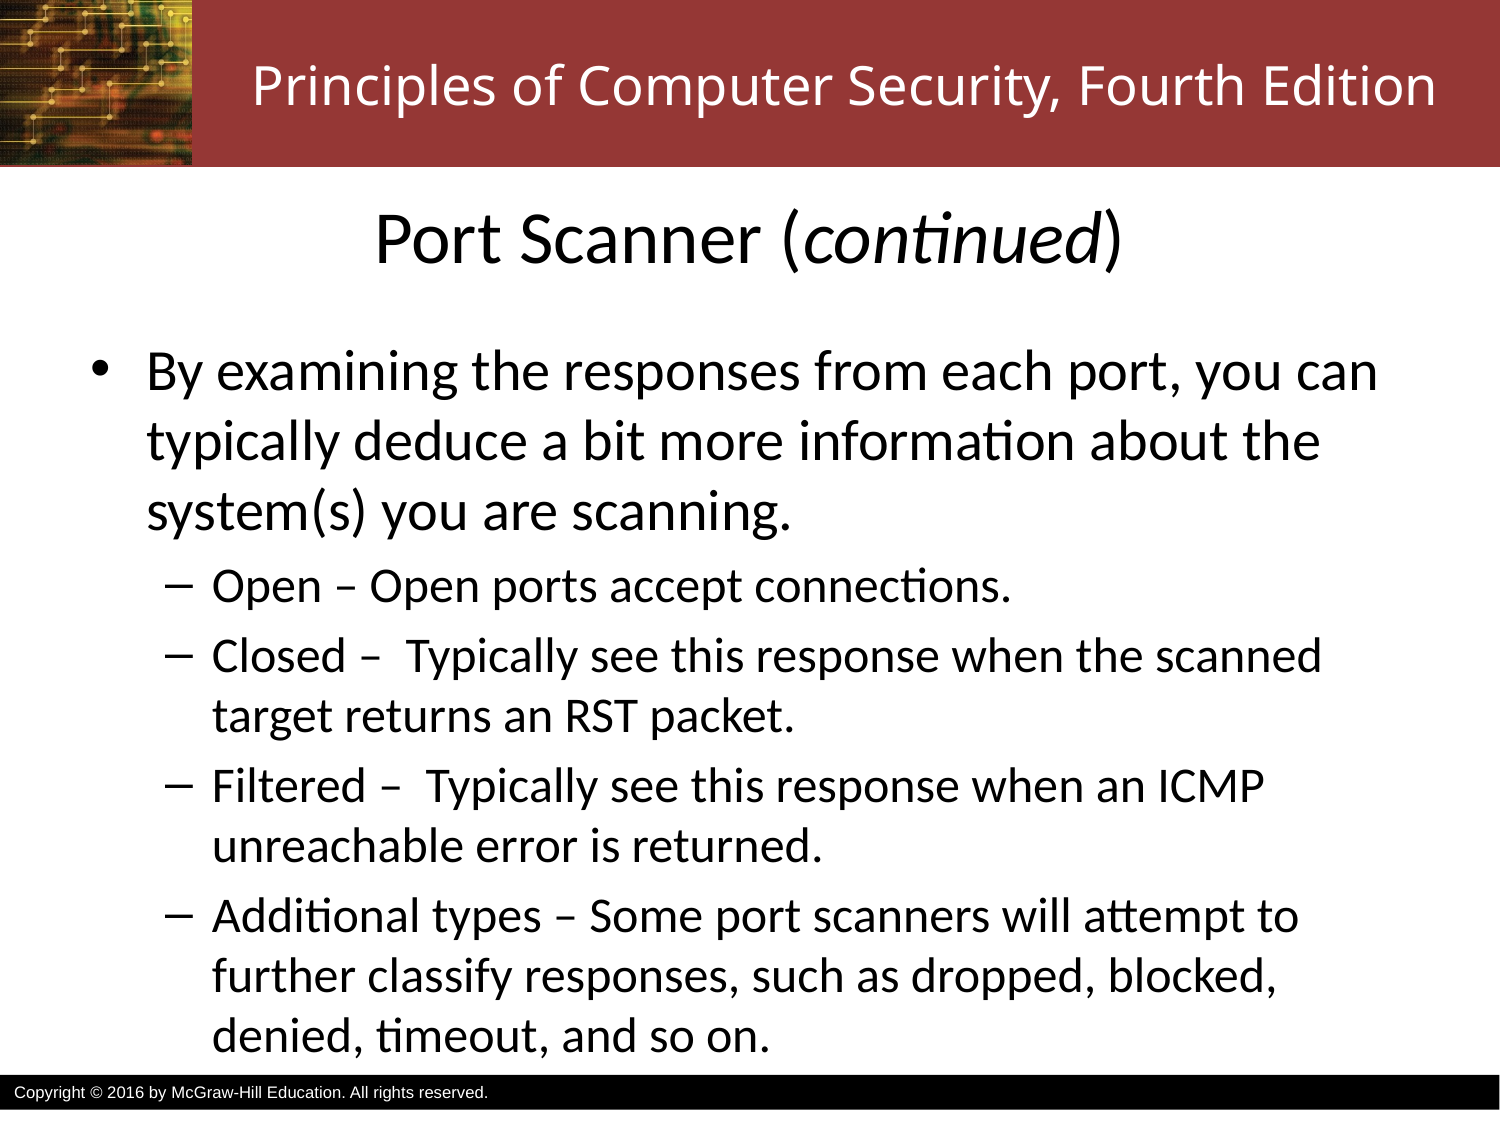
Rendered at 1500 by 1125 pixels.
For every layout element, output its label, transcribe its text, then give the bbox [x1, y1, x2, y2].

picture [0, 0, 192, 165]
list By examining the responses from each port, you can typically deduce a bit more information about the system(s) you are scanning. Open – Open ports accept connections. Closed – Typically see this response when the scanned target returns an RST packet. Filtered – Typically see this response when an ICMP unreachable error is returned. Additional types – Some port scanners will attempt to further classify responses, such as dropped, blocked, denied, timeout, and so on. [75, 324, 1425, 1005]
title Port Scanner (continued) [75, 181, 1425, 324]
